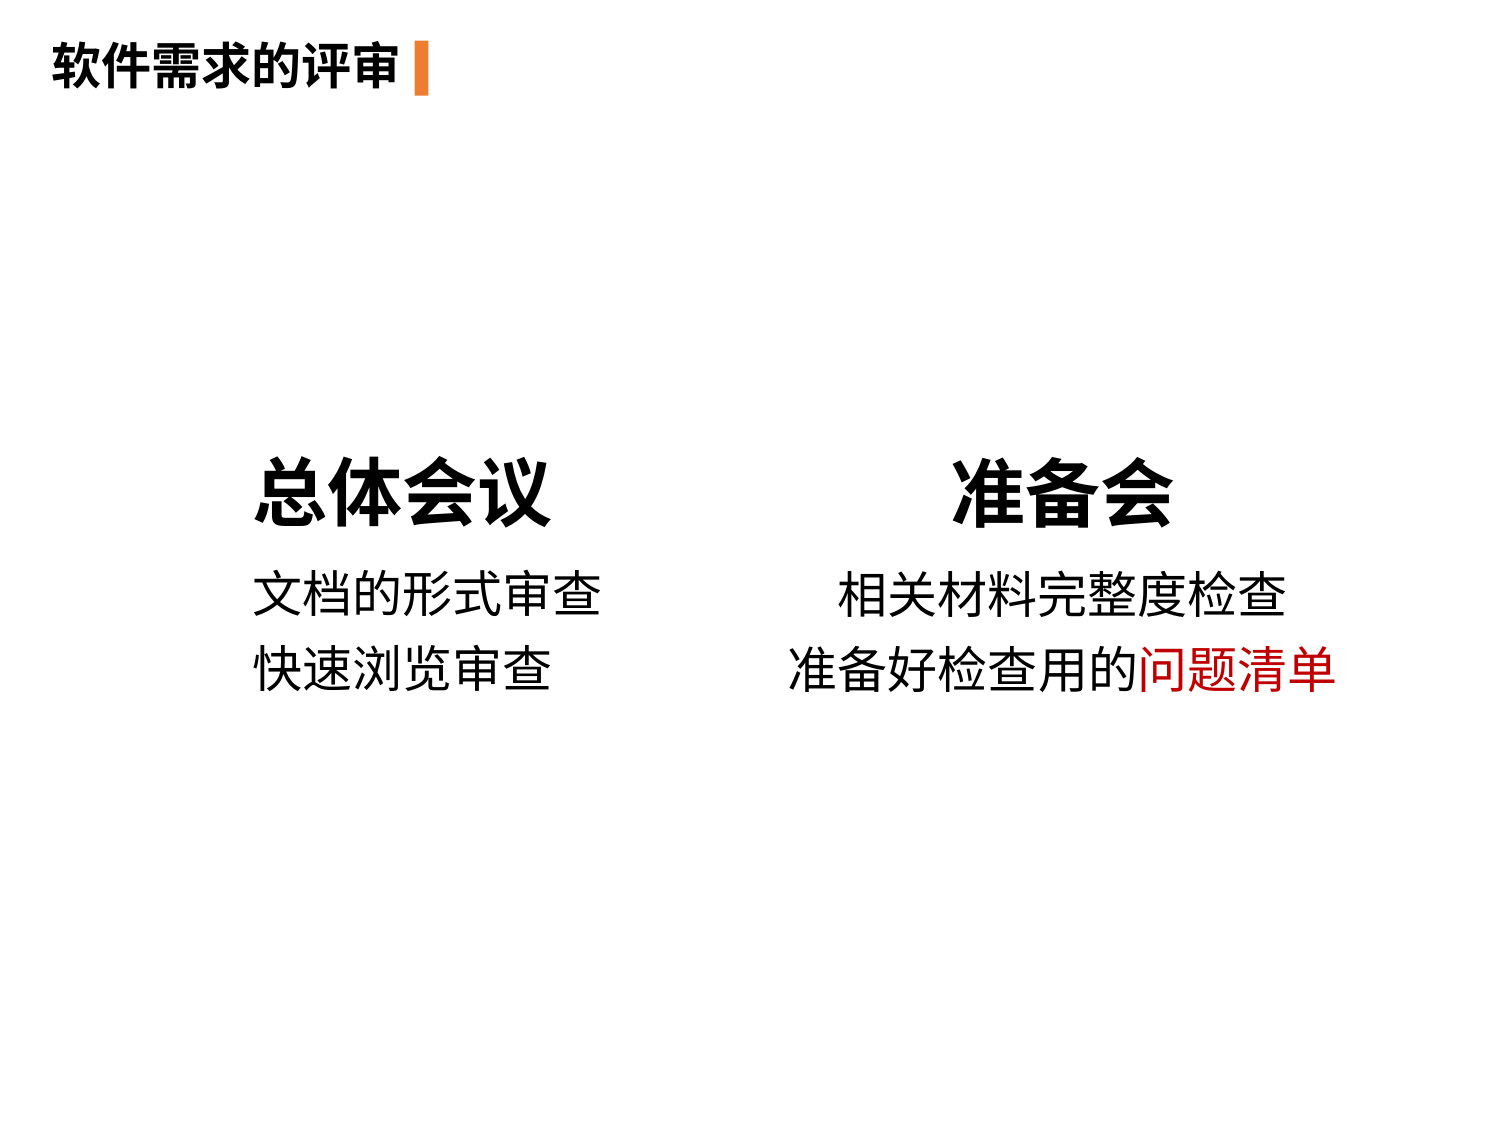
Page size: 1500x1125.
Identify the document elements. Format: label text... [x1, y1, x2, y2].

text_box 准备会 相关材料完整度检查 准备好检查用的问题清单 [752, 369, 1374, 707]
text_box [414, 39, 429, 97]
text_box 总体会议 文档的形式审查 快速浏览审查 [237, 437, 670, 706]
text_box 软件需求的评审 [23, 27, 430, 103]
